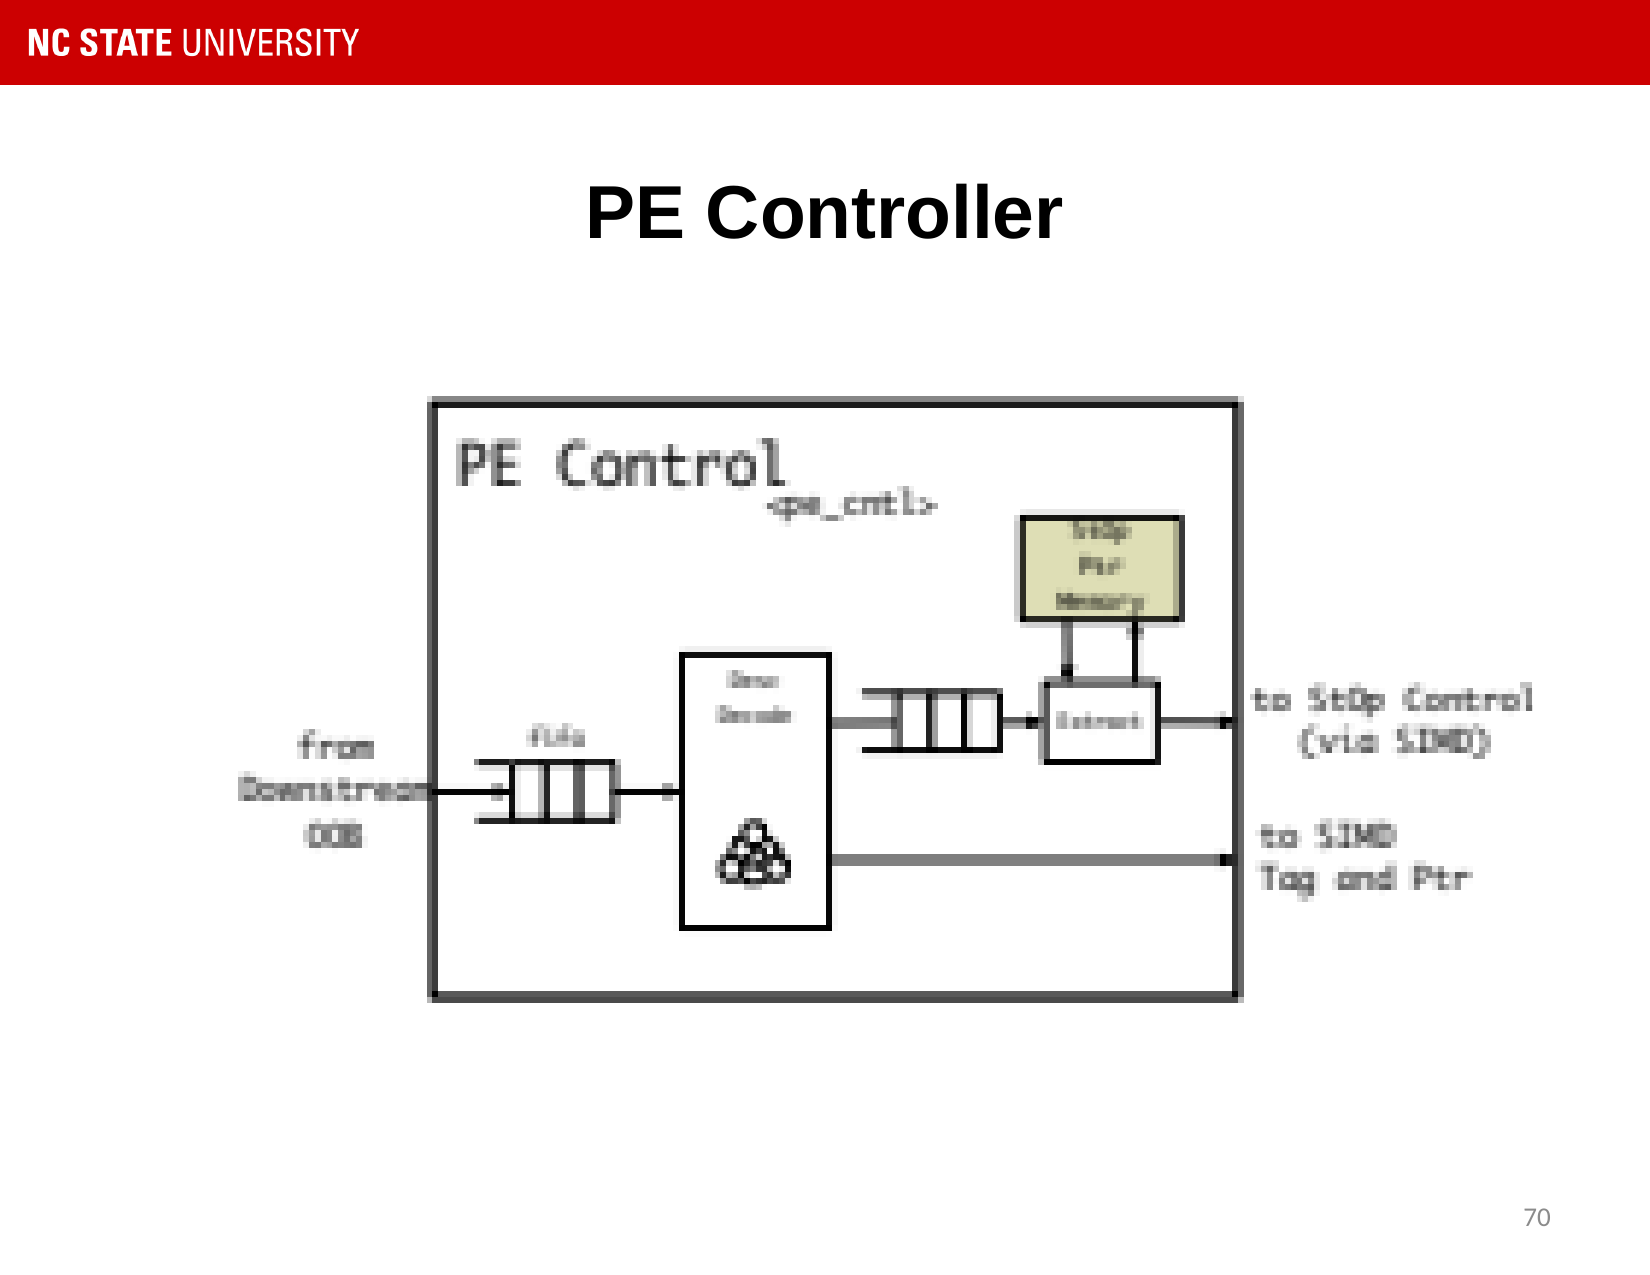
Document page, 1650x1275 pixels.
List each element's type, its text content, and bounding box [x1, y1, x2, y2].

picture [0, 0, 1650, 85]
slide_number 70 [1182, 1181, 1568, 1250]
title PE Controller [82, 109, 1568, 308]
picture [233, 385, 1533, 1016]
